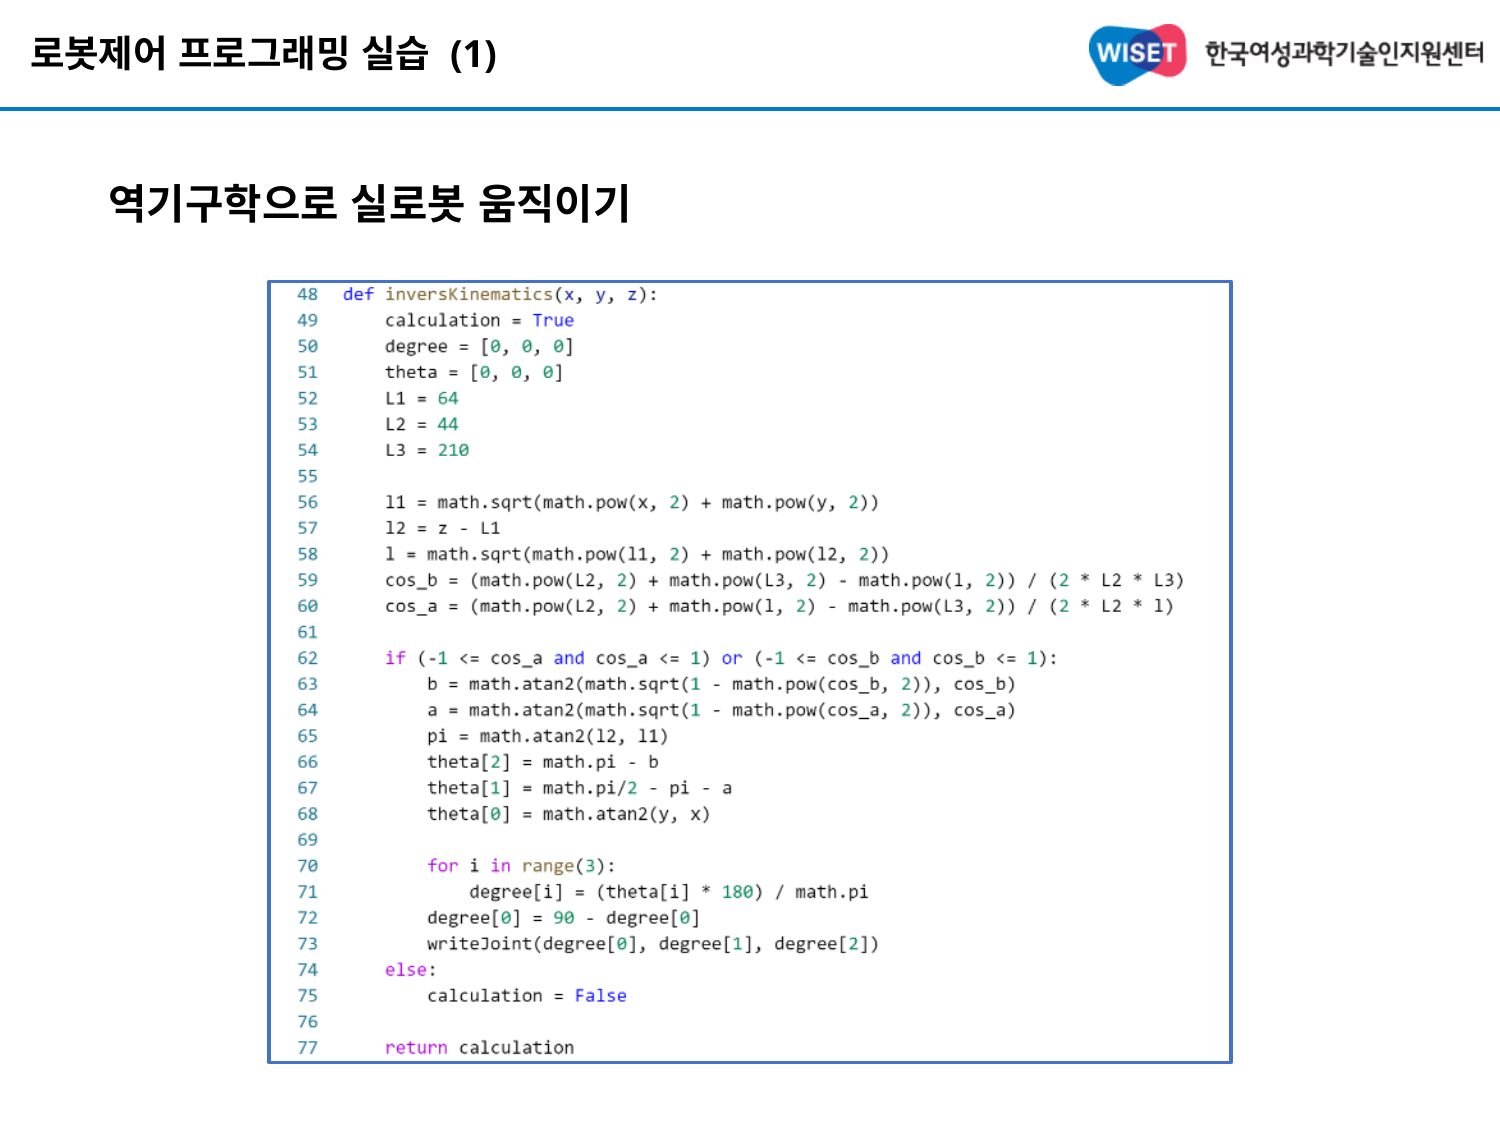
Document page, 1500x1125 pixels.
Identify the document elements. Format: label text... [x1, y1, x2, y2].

picture [270, 282, 1230, 1061]
picture [1089, 24, 1485, 86]
text_box 역기구학으로 실로봇 움직이기 [93, 170, 1091, 236]
title 로봇제어 프로그래밍 실습 (1) [15, 24, 1067, 86]
